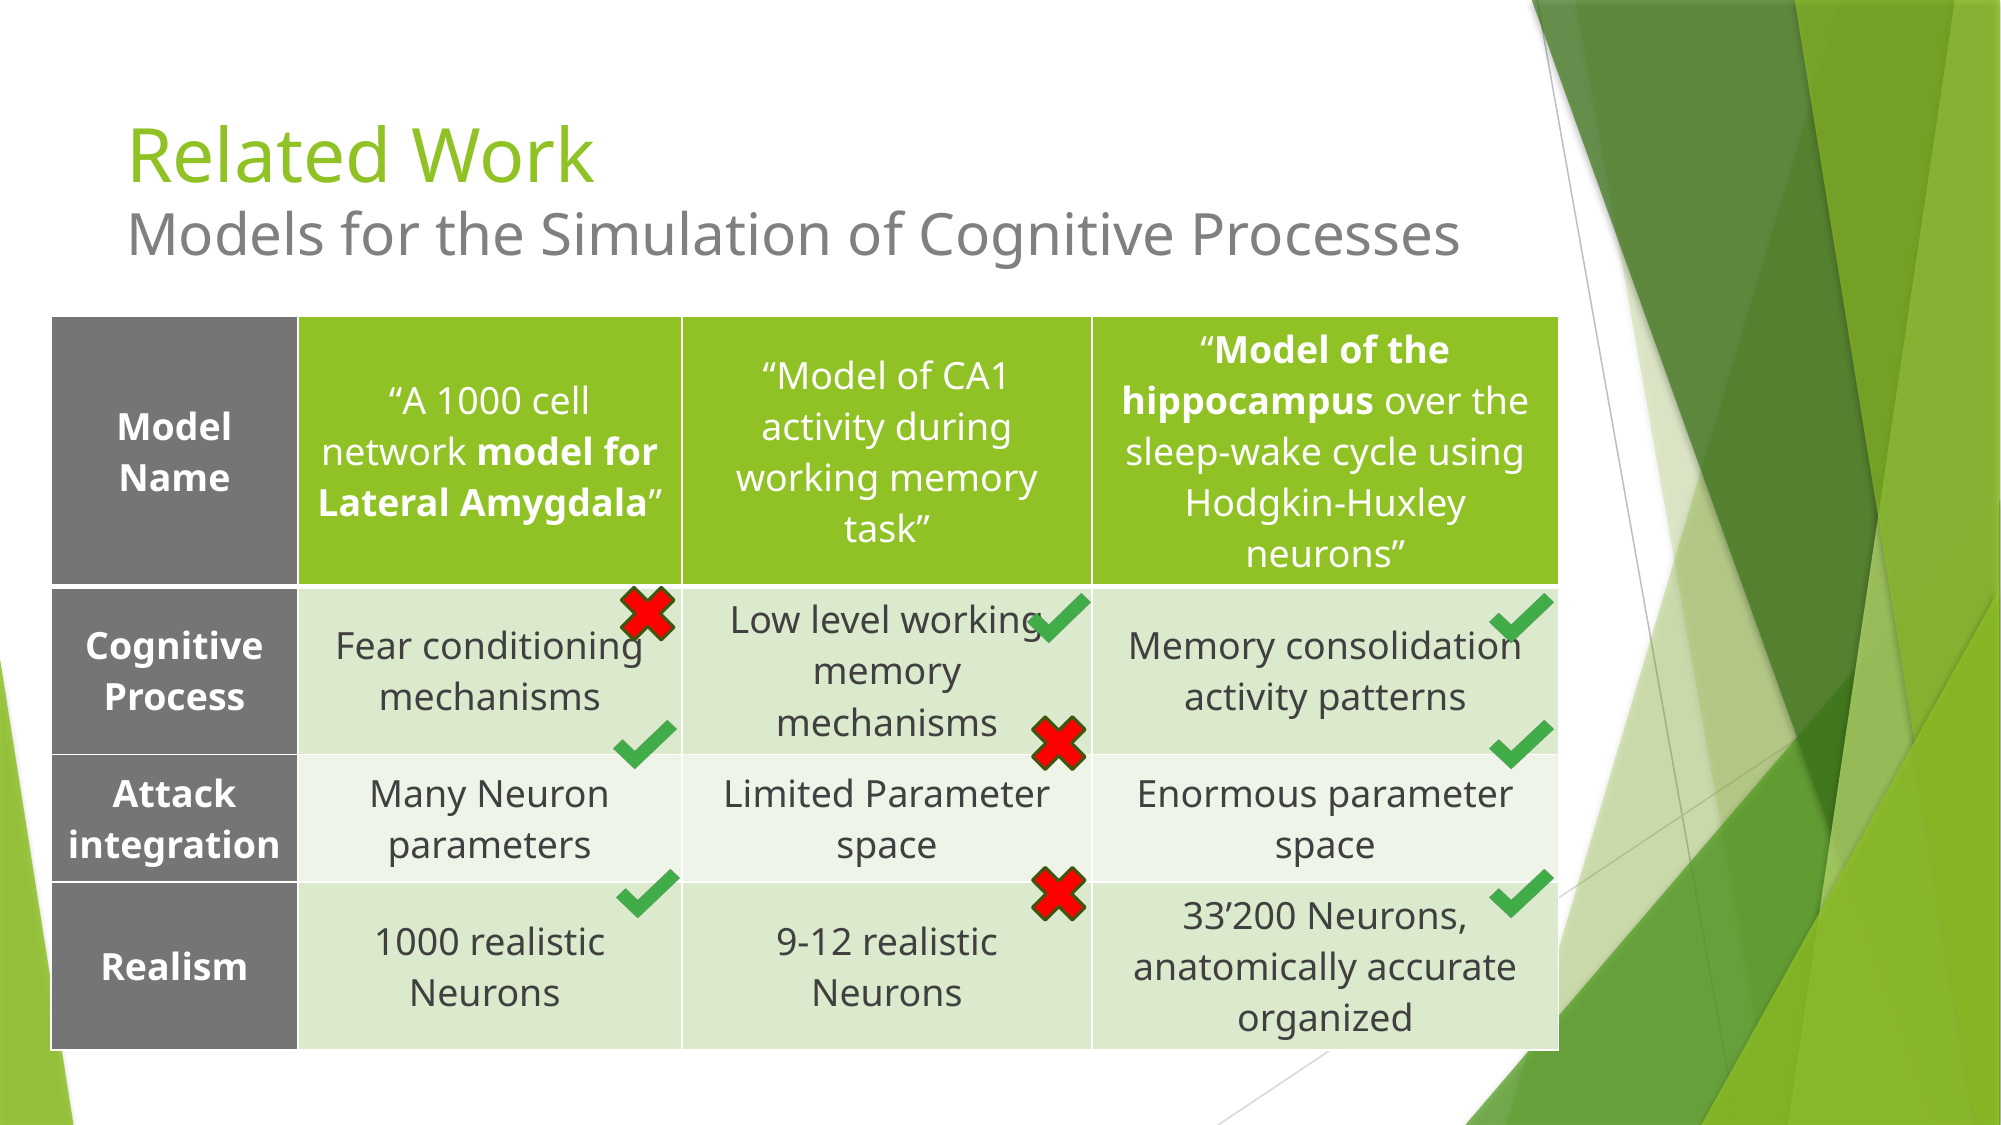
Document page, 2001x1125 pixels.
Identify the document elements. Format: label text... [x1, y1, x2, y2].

table_cell Low level working memory mechanisms [683, 589, 1091, 754]
text_box [1031, 866, 1087, 922]
table_header “Model of CA1 activity during working memory task” [683, 317, 1091, 584]
table_cell Cognitive Process [52, 589, 297, 754]
picture [1489, 713, 1554, 776]
table_cell Limited Parameter space [683, 755, 1091, 881]
table_cell 33’200 Neurons, anatomically accurate organized [1093, 883, 1558, 1049]
table_cell Fear conditioning mechanisms [299, 589, 681, 754]
table_cell 9-12 realistic Neurons [683, 883, 1091, 1049]
picture [1489, 863, 1554, 925]
table_header Model Name [52, 317, 297, 584]
picture [1026, 587, 1092, 649]
text_box [620, 586, 676, 642]
table_cell Memory consolidation activity patterns [1093, 589, 1558, 754]
table_cell Attack integration [52, 755, 297, 881]
text_box [1031, 715, 1087, 771]
table_cell Realism [52, 883, 297, 1049]
table_cell Enormous parameter space [1093, 755, 1558, 881]
table_cell 1000 realistic Neurons [299, 883, 681, 1049]
table_cell Many Neuron parameters [299, 755, 681, 881]
table_header “A 1000 cell network model for Lateral Amygdala” [299, 317, 681, 584]
picture [615, 863, 681, 925]
title Related Work Models for the Simulation of Cognitive Processes [111, 99, 1522, 315]
picture [1489, 587, 1554, 649]
table_header “Model of the hippocampus over the sleep-wake cycle using Hodgkin-Huxley neurons” [1093, 317, 1558, 584]
picture [612, 713, 678, 776]
